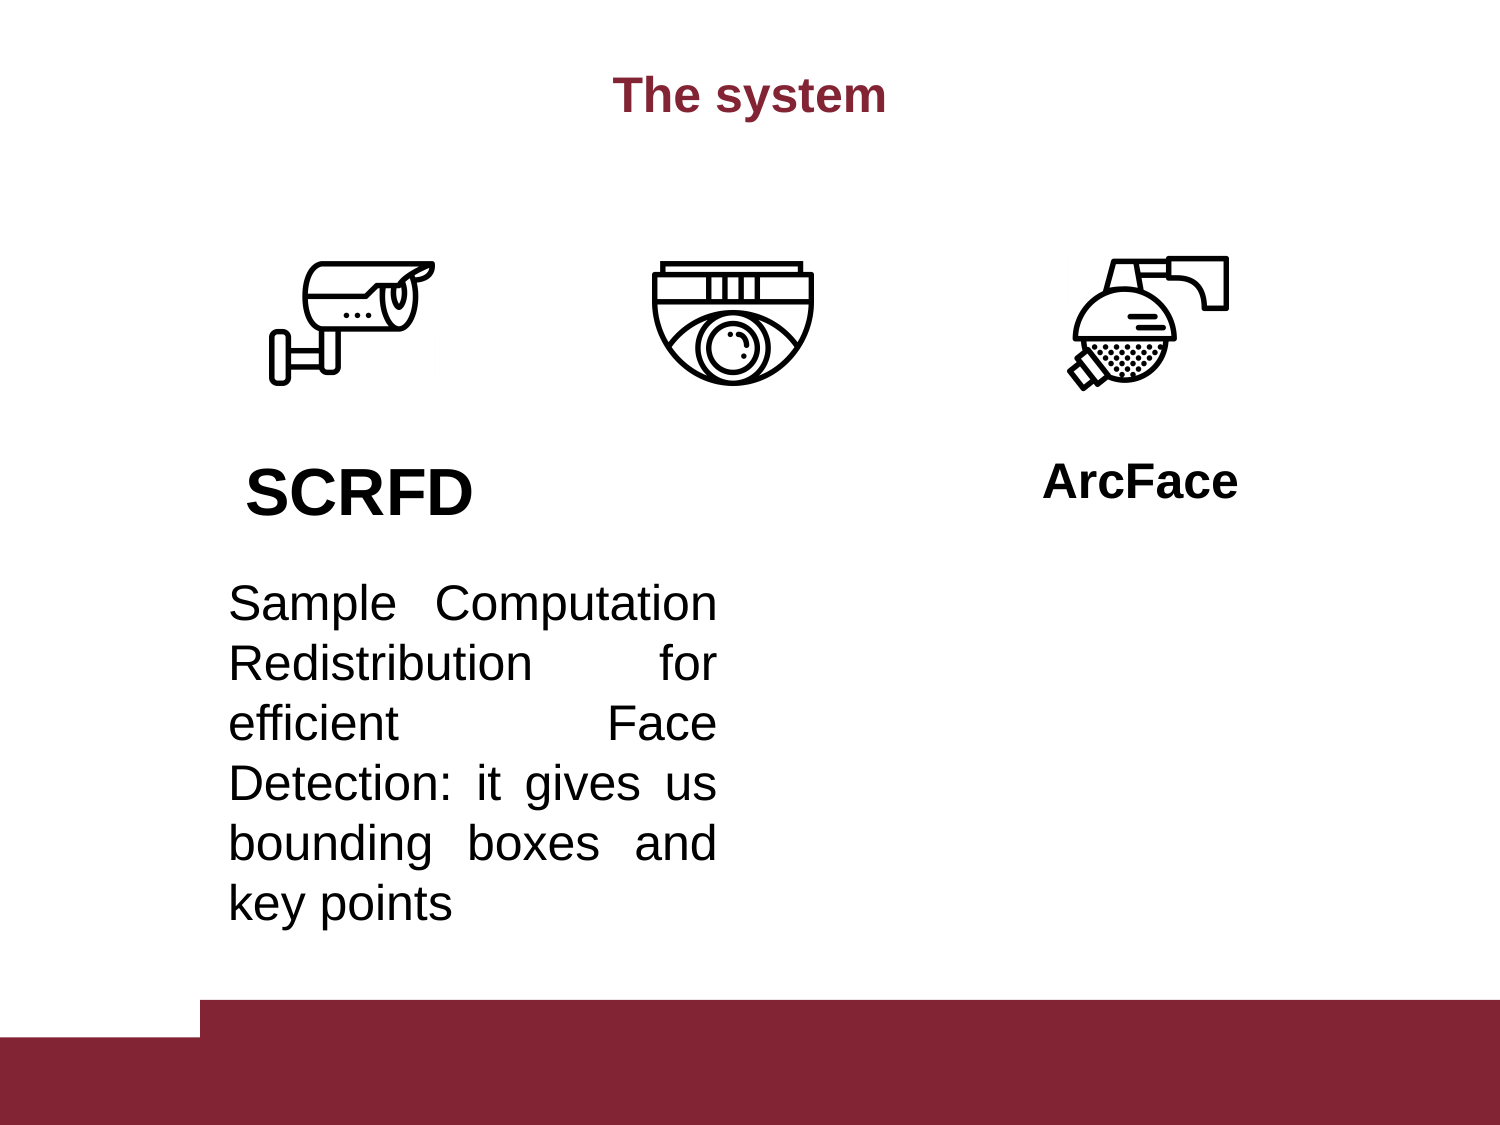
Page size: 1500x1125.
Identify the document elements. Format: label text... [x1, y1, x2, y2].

text_box Sample Computation Redistribution for efficient Face Detection: it gives us bounding boxes and key points [213, 562, 733, 799]
text_box SCRFD [230, 440, 502, 562]
text_box The system [366, 54, 1134, 138]
text_box ArcFace [1026, 440, 1317, 563]
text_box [269, 242, 1230, 405]
